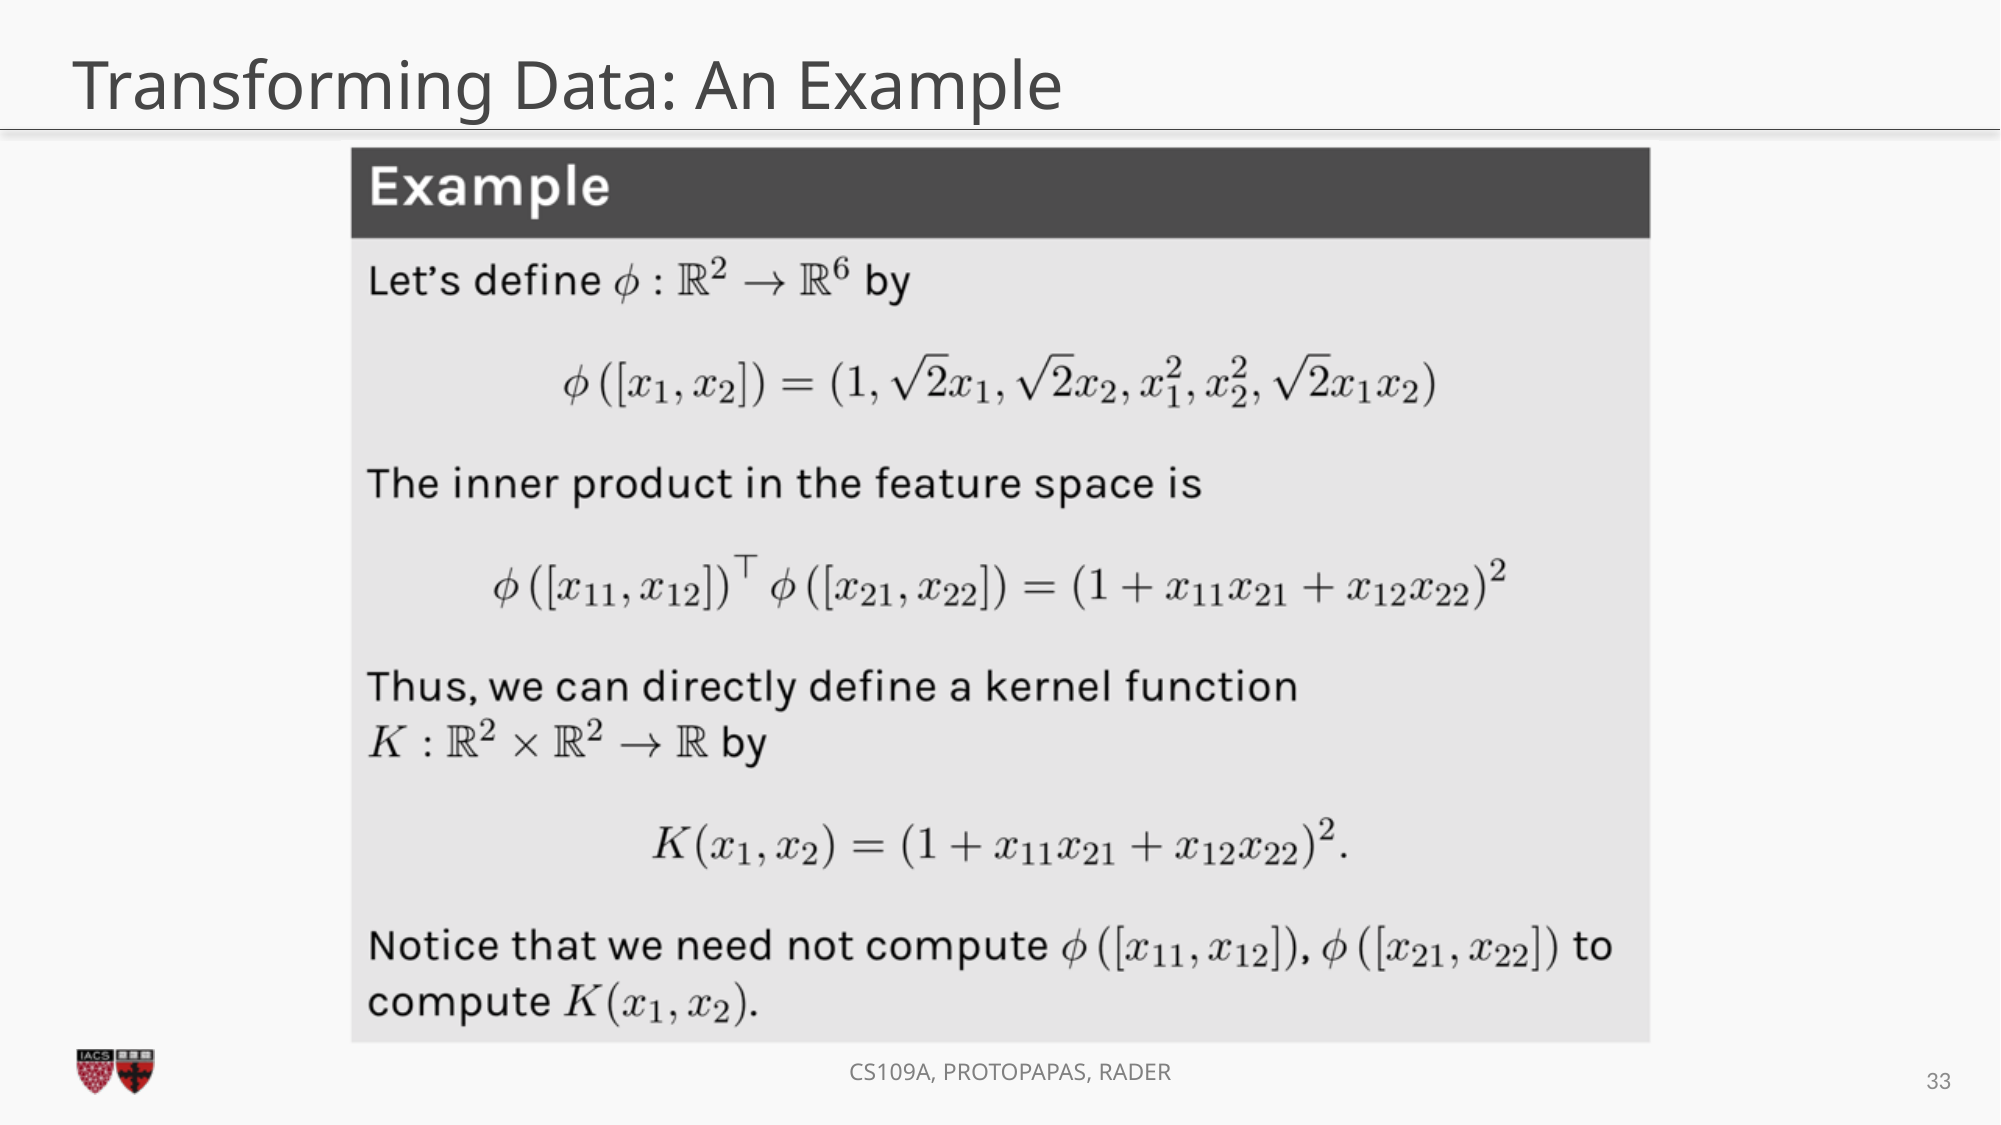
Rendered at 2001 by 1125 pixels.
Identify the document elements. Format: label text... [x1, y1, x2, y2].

slide_number 33 [1500, 1050, 1967, 1110]
title Transforming Data: An Example [57, 35, 1943, 162]
picture [75, 1049, 155, 1095]
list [340, 140, 1660, 1051]
